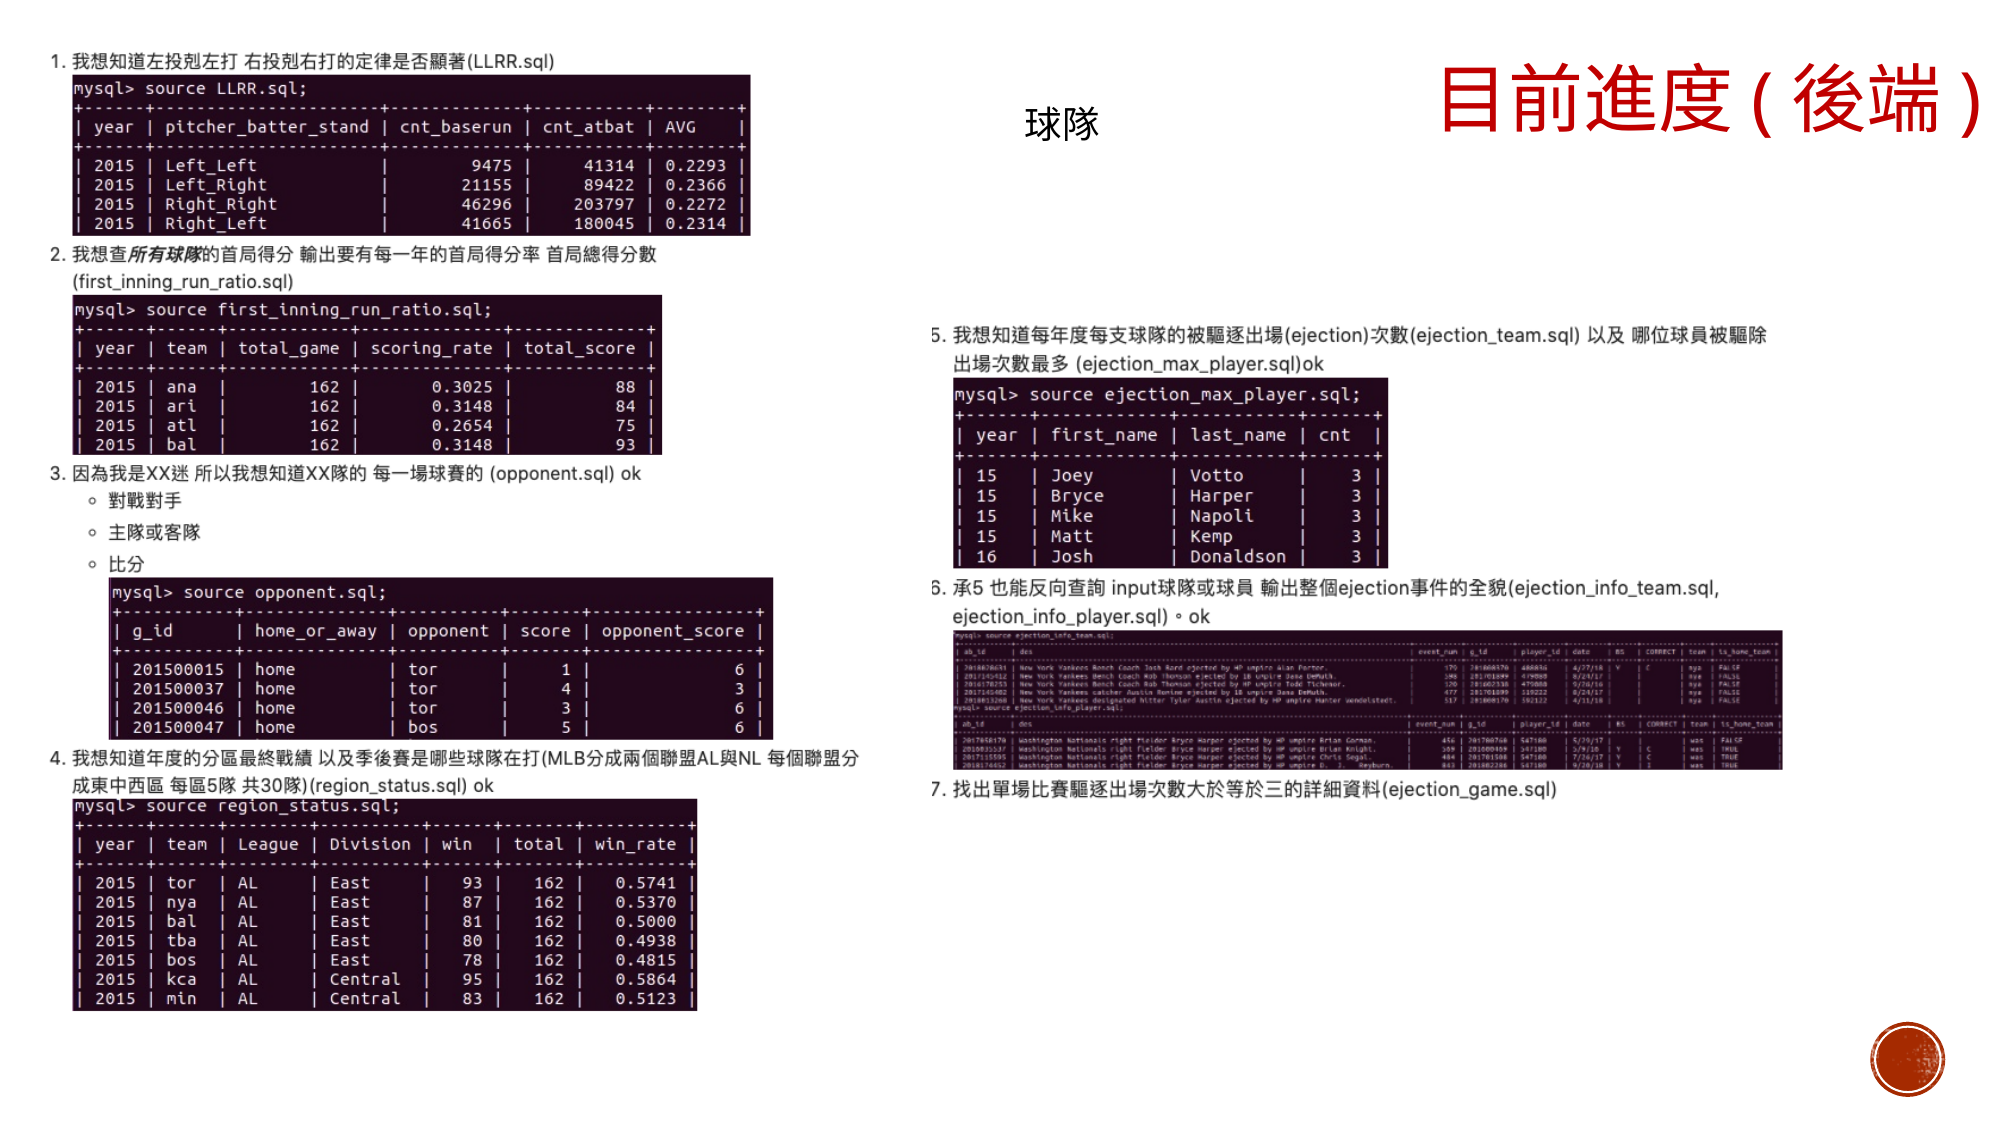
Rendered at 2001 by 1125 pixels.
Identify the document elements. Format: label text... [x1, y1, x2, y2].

picture [0, 43, 932, 1019]
text_box 目前進度(後端) [1418, 43, 1997, 149]
text_box 球隊 [1010, 93, 1115, 153]
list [933, 320, 1870, 805]
